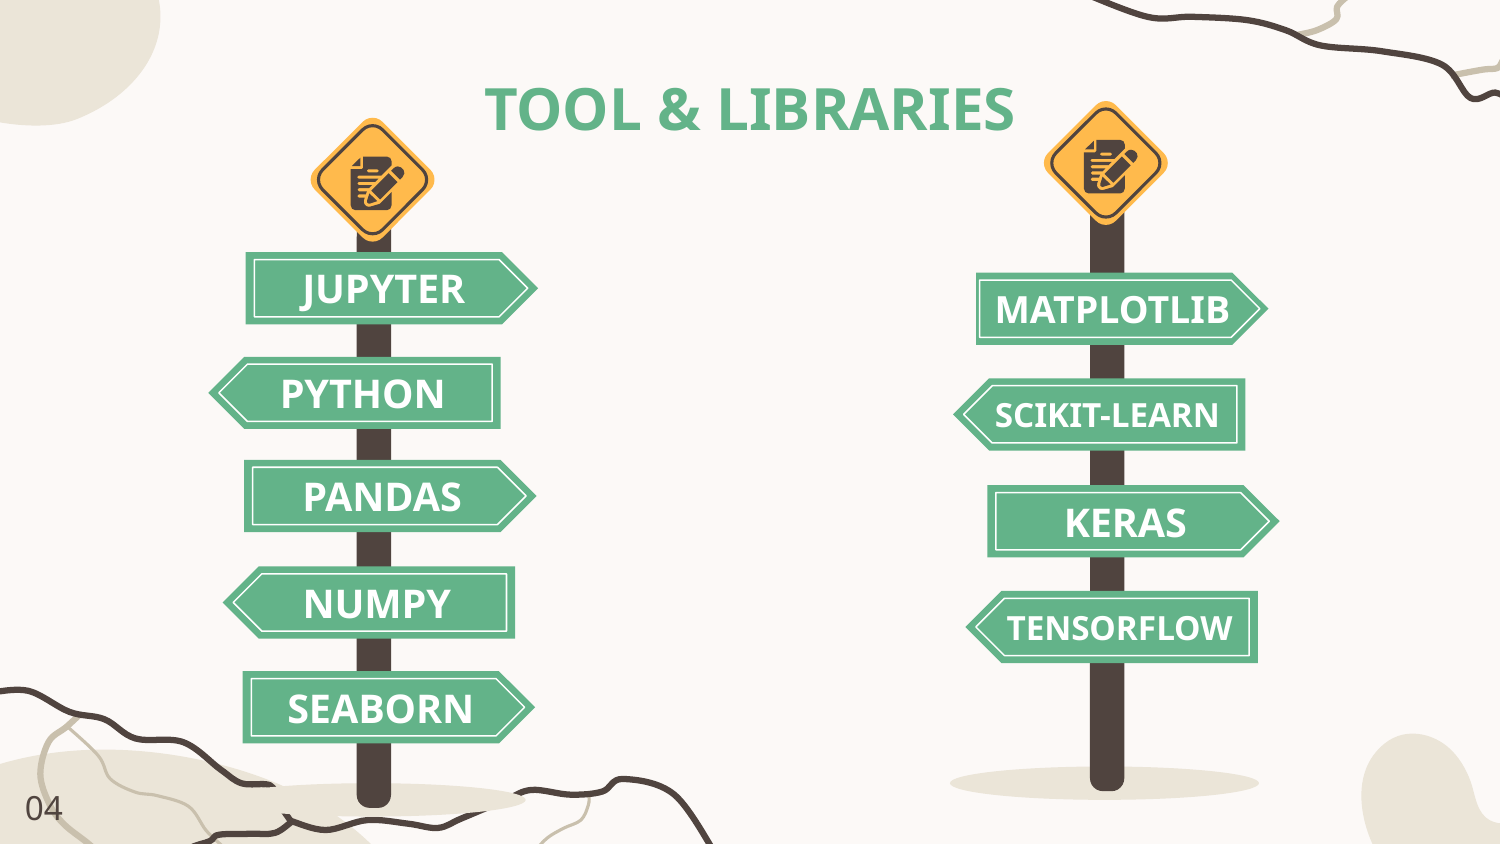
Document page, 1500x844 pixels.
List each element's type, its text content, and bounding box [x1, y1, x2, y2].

text_box KERAS [995, 492, 1270, 550]
text_box PANDAS [252, 467, 527, 525]
text_box [1089, 664, 1125, 792]
text_box [356, 639, 392, 671]
text_box PYTHON [218, 364, 493, 422]
text_box [244, 459, 537, 533]
text_box [976, 272, 1269, 345]
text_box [350, 156, 408, 211]
text_box [356, 533, 392, 566]
text_box [245, 252, 539, 325]
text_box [1057, 114, 1154, 212]
text_box [1090, 558, 1125, 590]
text_box SEABORN [251, 678, 525, 736]
text_box [1090, 219, 1125, 272]
text_box [222, 566, 516, 639]
text_box [953, 378, 1246, 451]
text_box [216, 783, 526, 817]
text_box [987, 485, 1280, 558]
text_box [356, 744, 392, 808]
text_box [356, 325, 392, 356]
text_box [208, 356, 501, 429]
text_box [324, 131, 421, 228]
text_box SCIKIT-LEARN [963, 385, 1237, 443]
title TOOL & LIBRARIES [124, 60, 1376, 155]
text_box JUPYTER [254, 259, 528, 317]
text_box [1090, 451, 1125, 485]
text_box 04 [0, 777, 101, 838]
text_box NUMPY [233, 573, 507, 632]
text_box [356, 429, 392, 459]
text_box TENSORFLOW [975, 598, 1250, 656]
text_box [965, 590, 1258, 664]
text_box [1090, 345, 1125, 378]
text_box [949, 766, 1259, 800]
text_box MATPLOTLIB [979, 280, 1260, 338]
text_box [1083, 139, 1141, 194]
text_box [242, 671, 536, 744]
text_box [356, 236, 392, 252]
